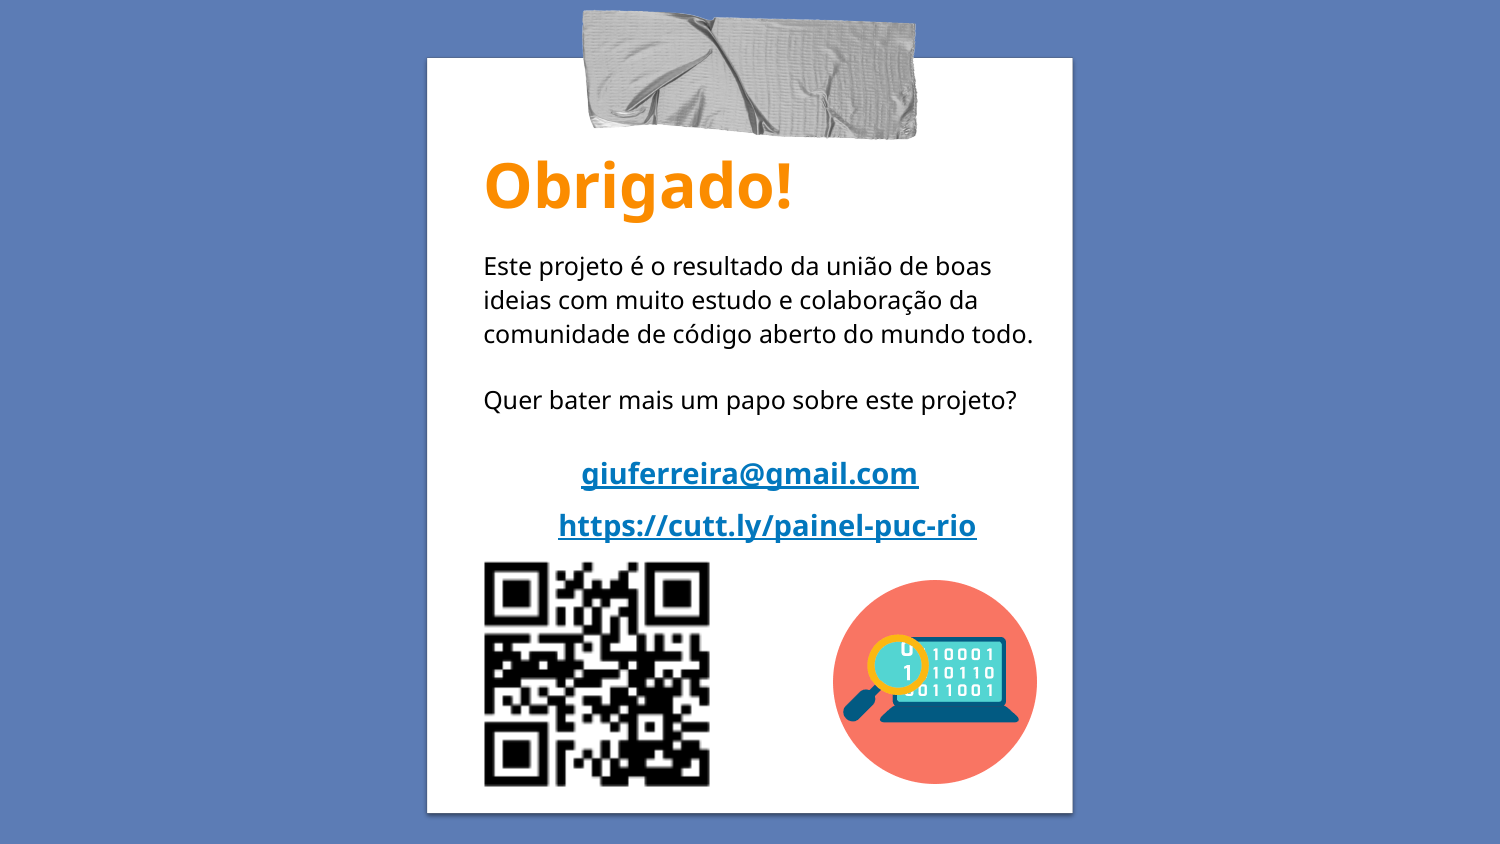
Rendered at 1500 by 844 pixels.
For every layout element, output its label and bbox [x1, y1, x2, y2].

picture [400, 8, 1100, 844]
